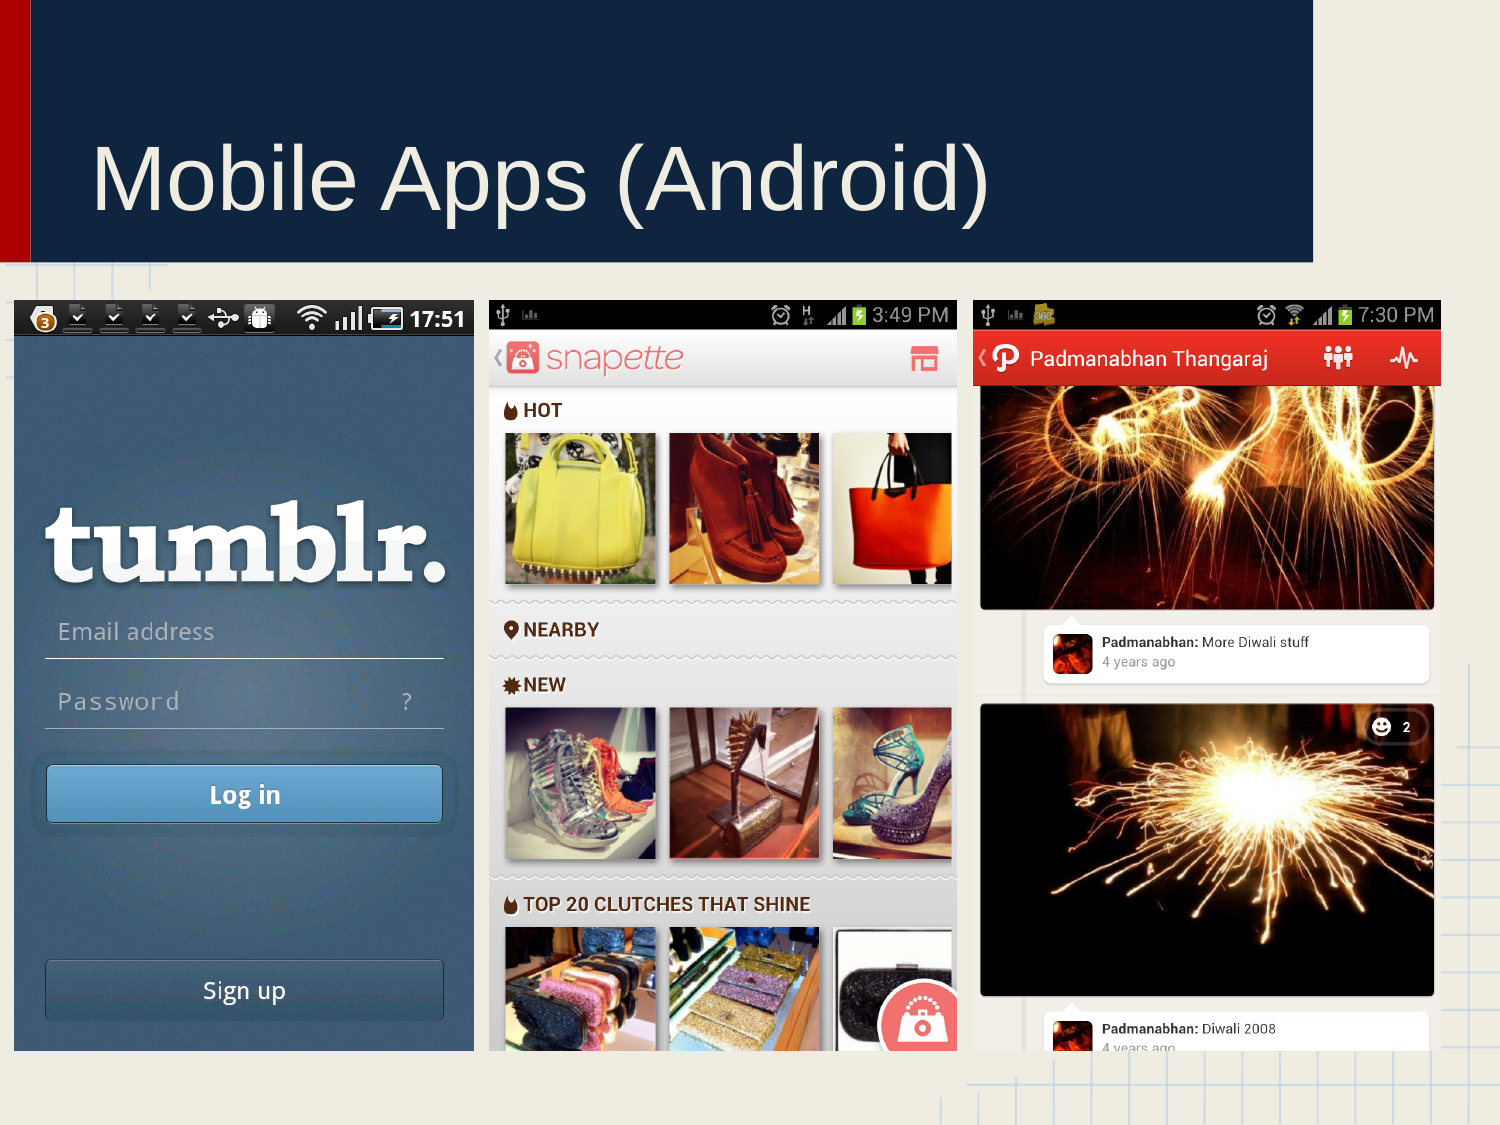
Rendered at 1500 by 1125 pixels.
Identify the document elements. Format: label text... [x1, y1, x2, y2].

picture [489, 299, 957, 1051]
picture [14, 299, 474, 1051]
picture [972, 299, 1441, 1051]
title Mobile Apps (Android) [75, 22, 1276, 244]
